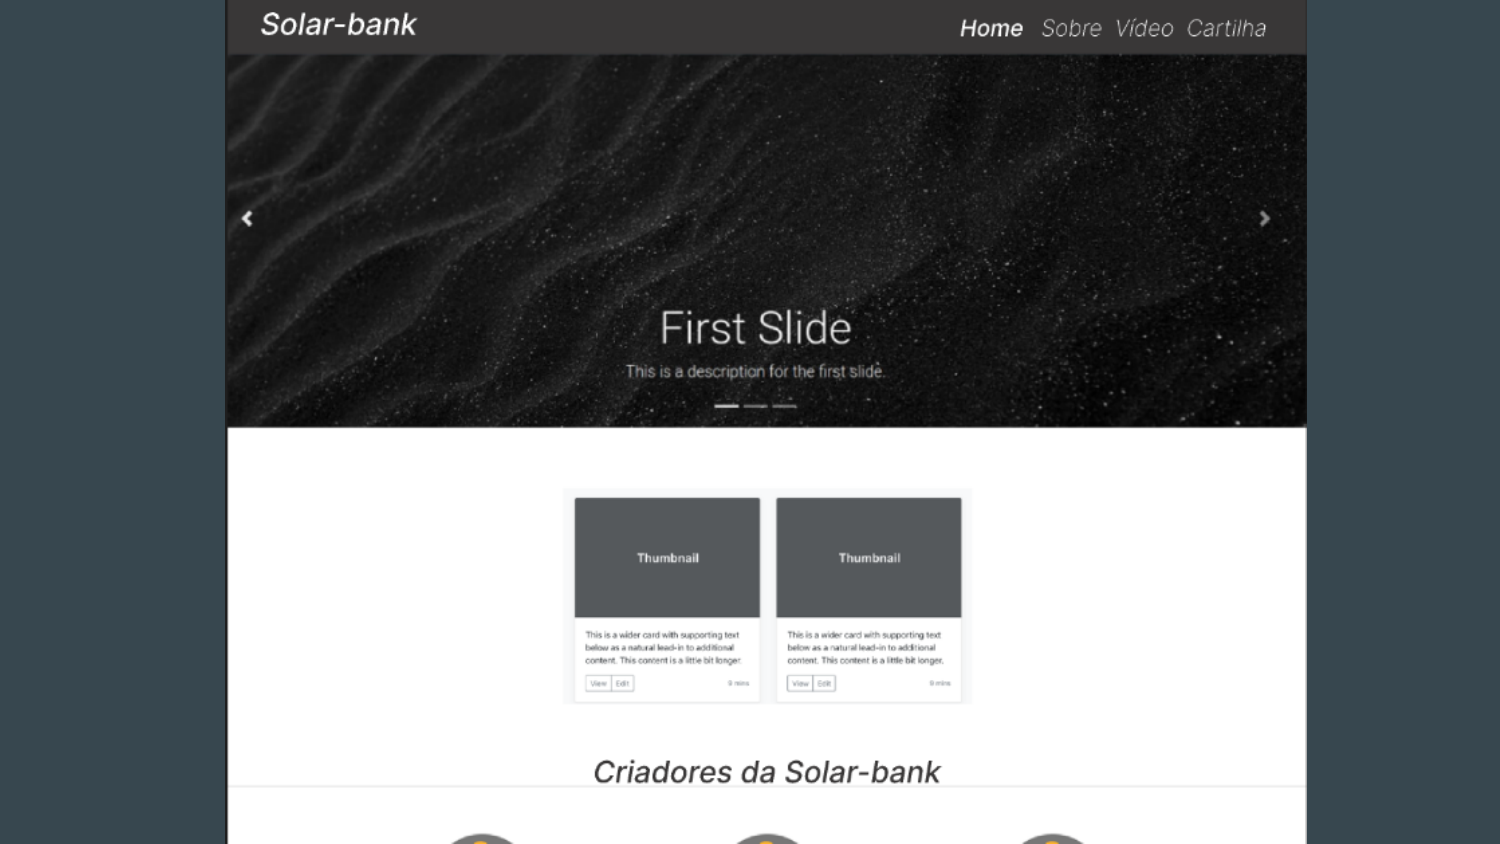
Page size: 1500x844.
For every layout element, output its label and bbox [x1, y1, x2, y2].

picture [225, 0, 1307, 844]
